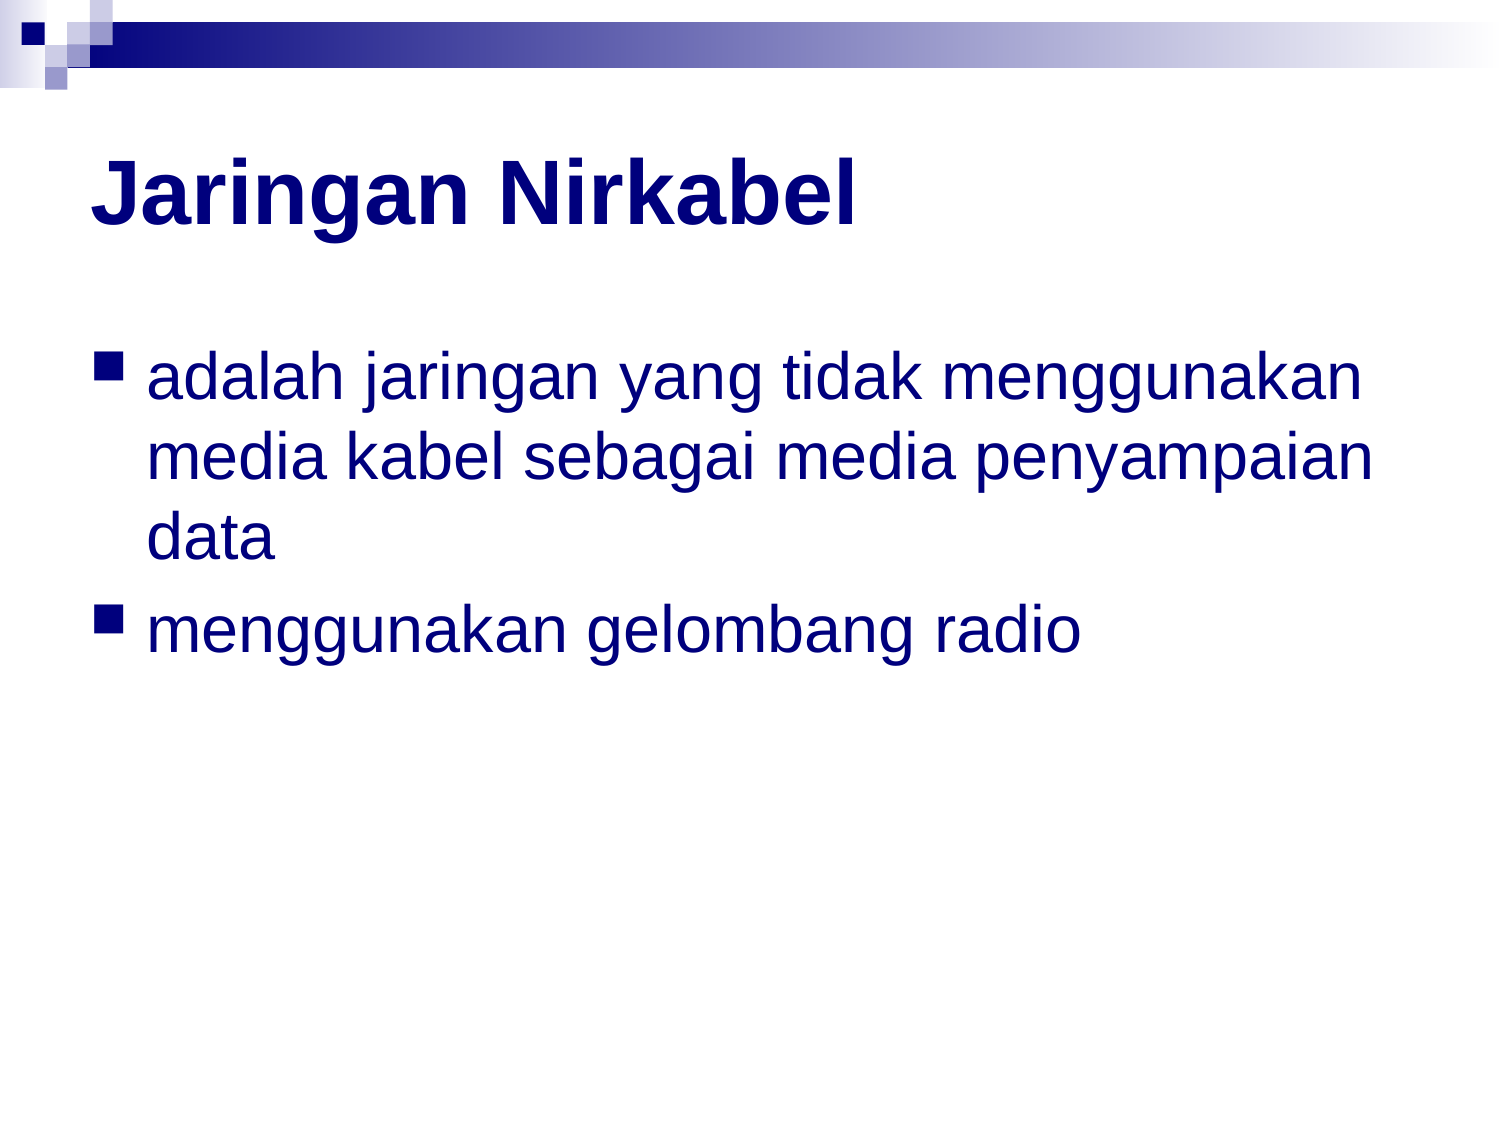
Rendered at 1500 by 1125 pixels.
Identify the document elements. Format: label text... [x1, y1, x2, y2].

title Jaringan Nirkabel [75, 75, 1425, 300]
list adalah jaringan yang tidak menggunakan media kabel sebagai media penyampaian data menggunakan gelombang radio [75, 324, 1425, 963]
